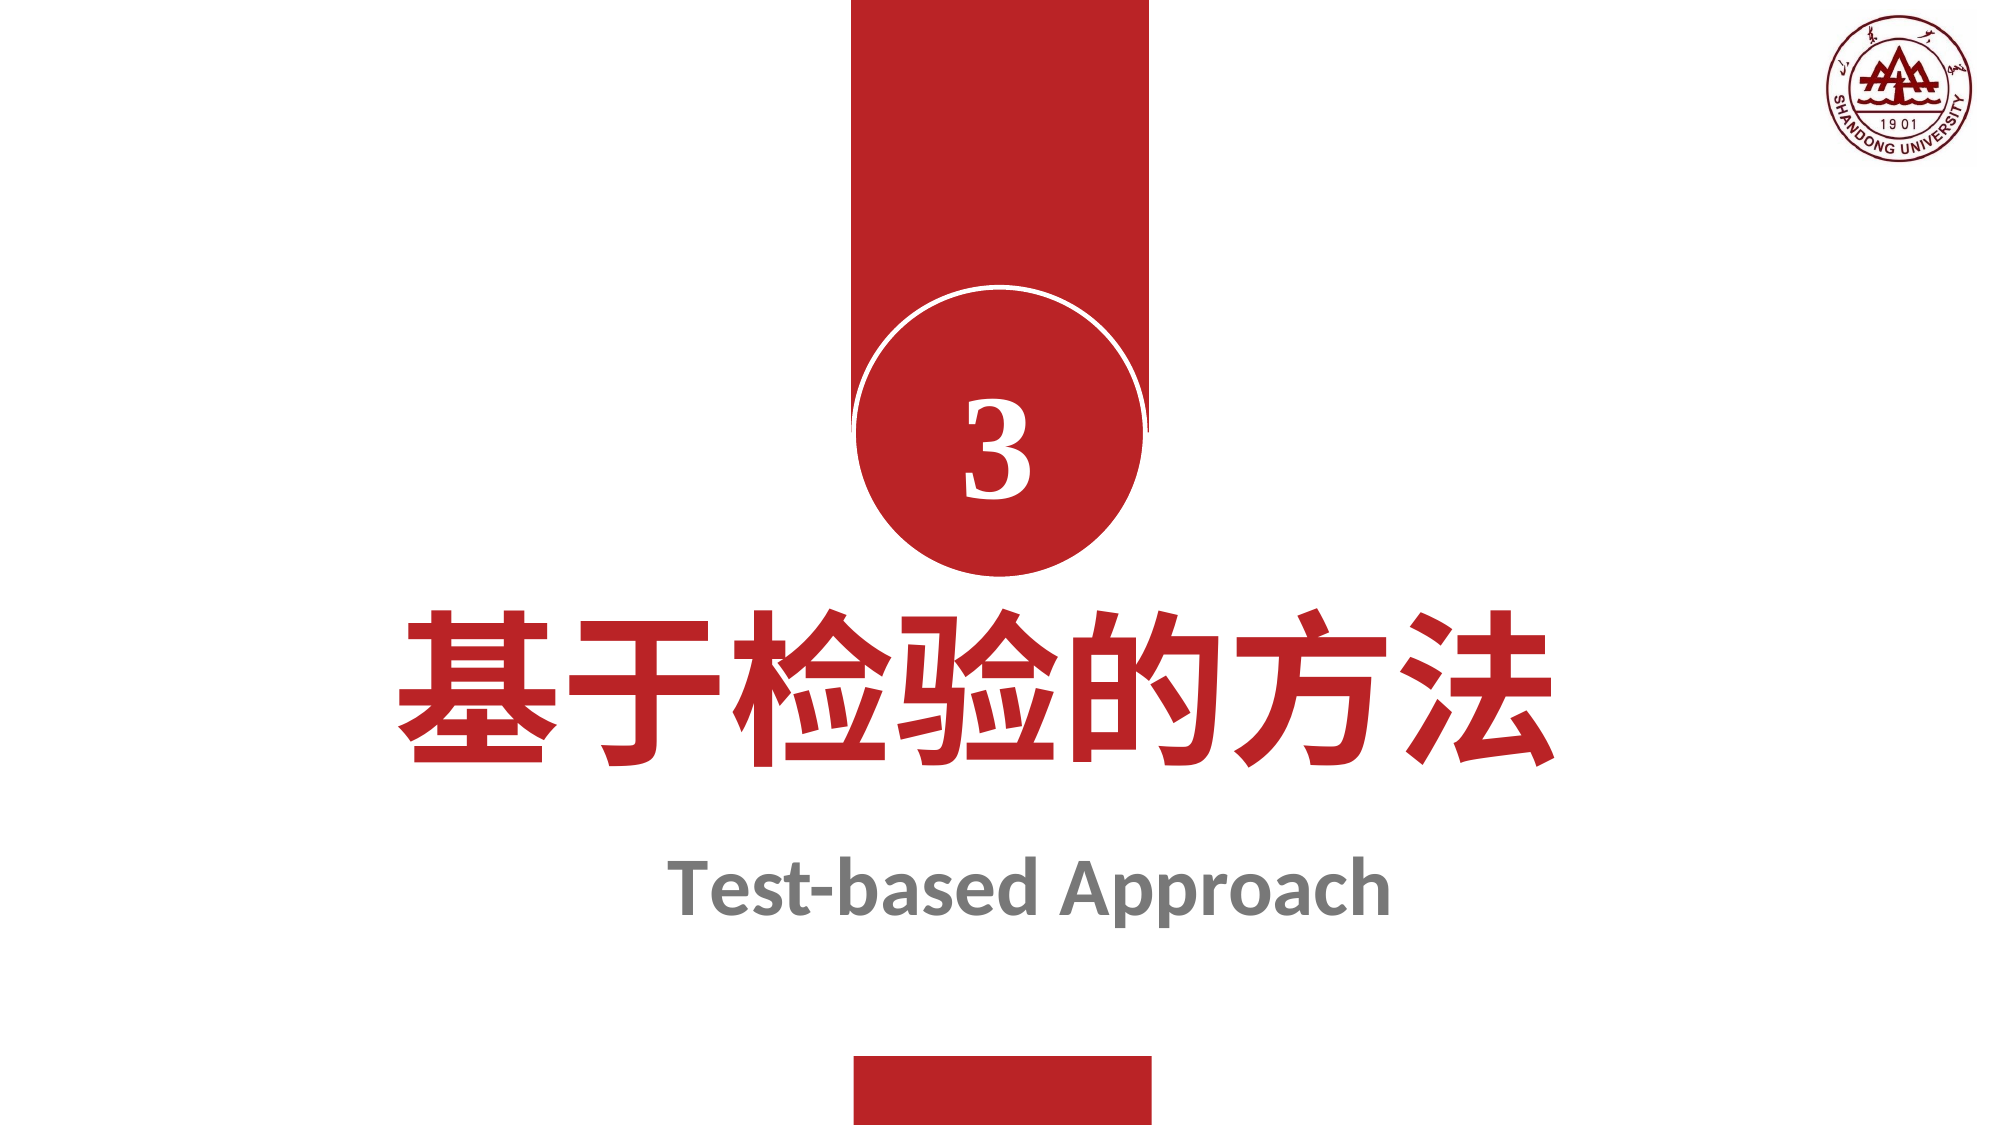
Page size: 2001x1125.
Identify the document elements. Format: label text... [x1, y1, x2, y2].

text_box [893, 536, 1106, 582]
text_box [849, 0, 1151, 434]
text_box [1117, 343, 1148, 523]
text_box [851, 347, 879, 520]
text_box 基于检验的方法 Test-based Approach [0, 632, 2000, 939]
picture [1820, 9, 1977, 167]
text_box 3 [879, 340, 1117, 536]
text_box [884, 285, 1115, 340]
text_box [851, 1054, 1154, 1125]
